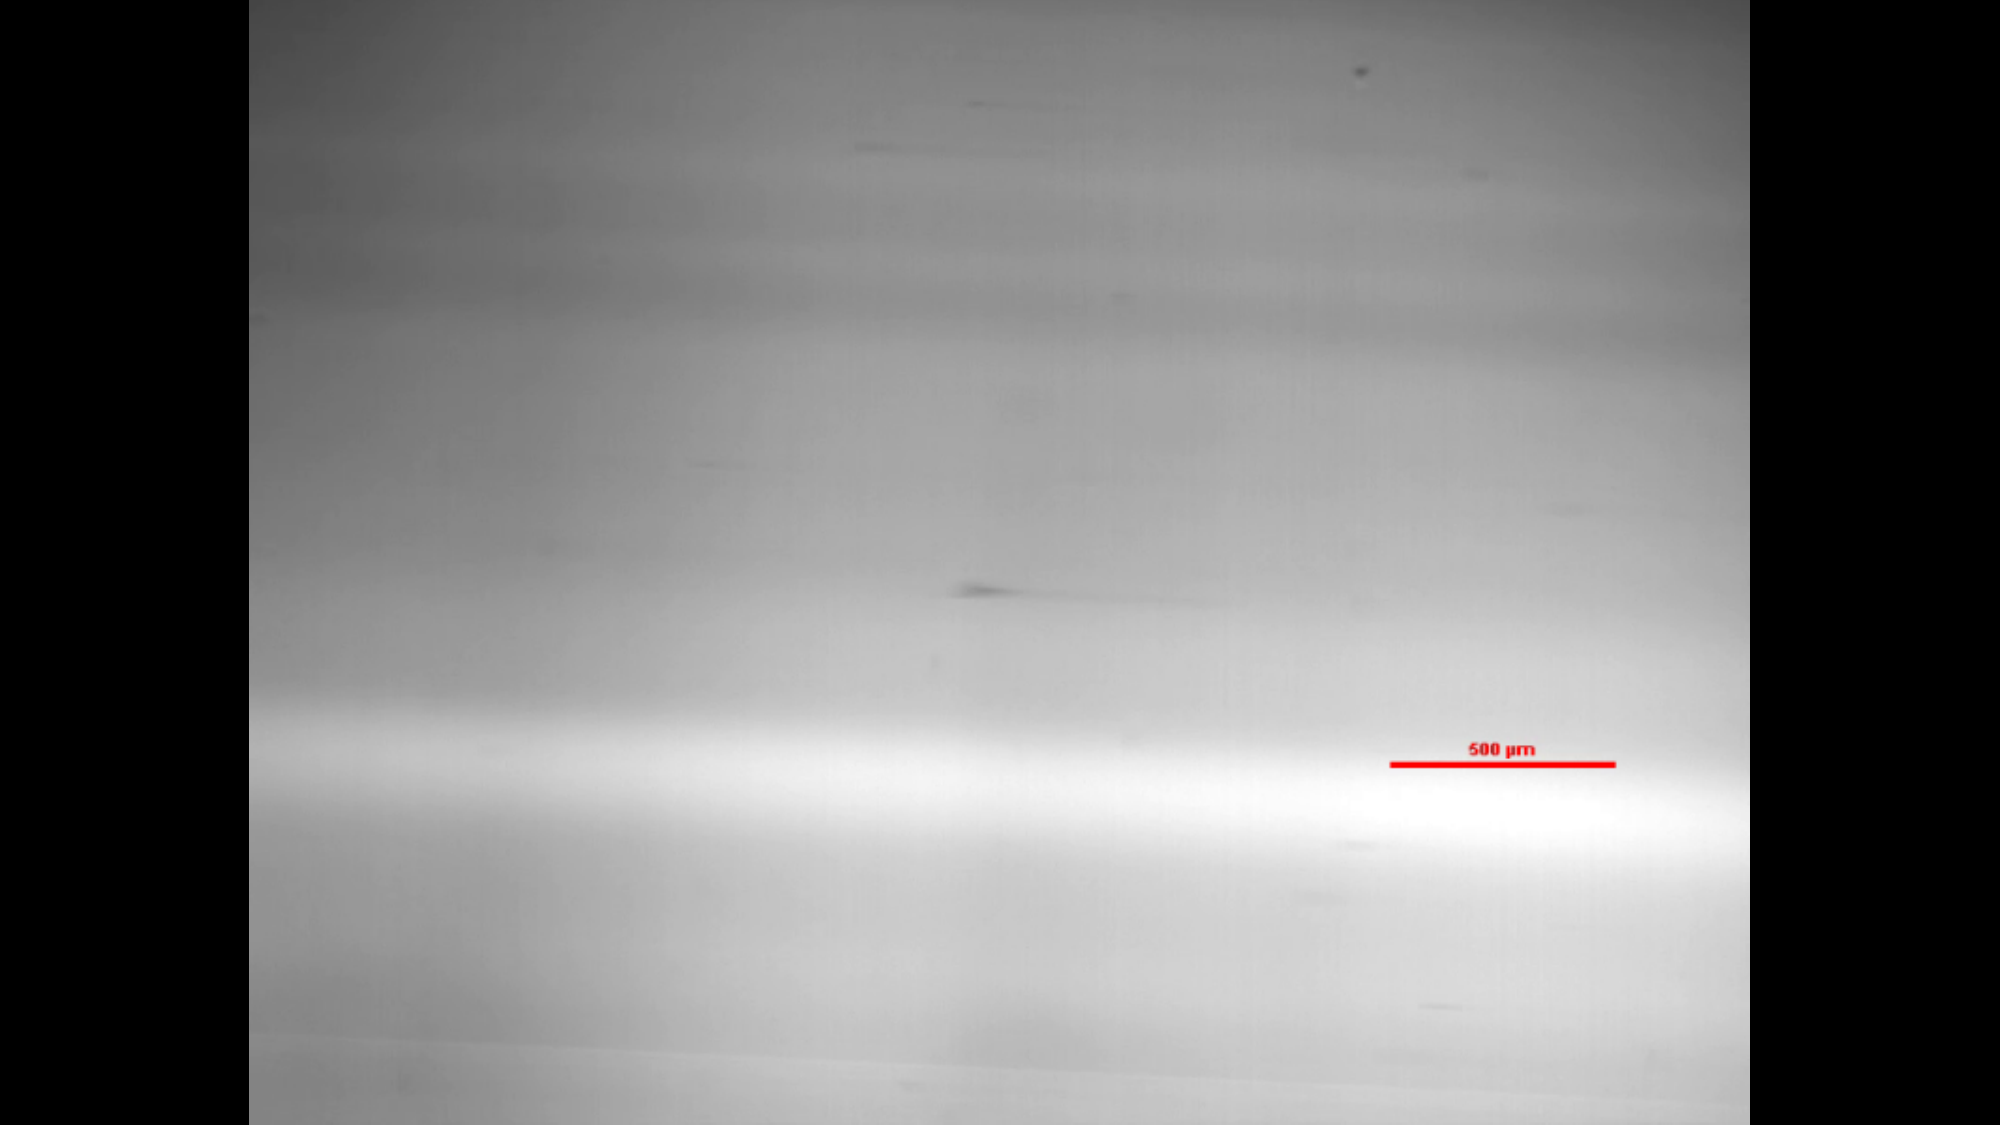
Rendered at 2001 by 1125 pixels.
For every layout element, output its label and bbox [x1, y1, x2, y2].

picture [249, 0, 1750, 1125]
